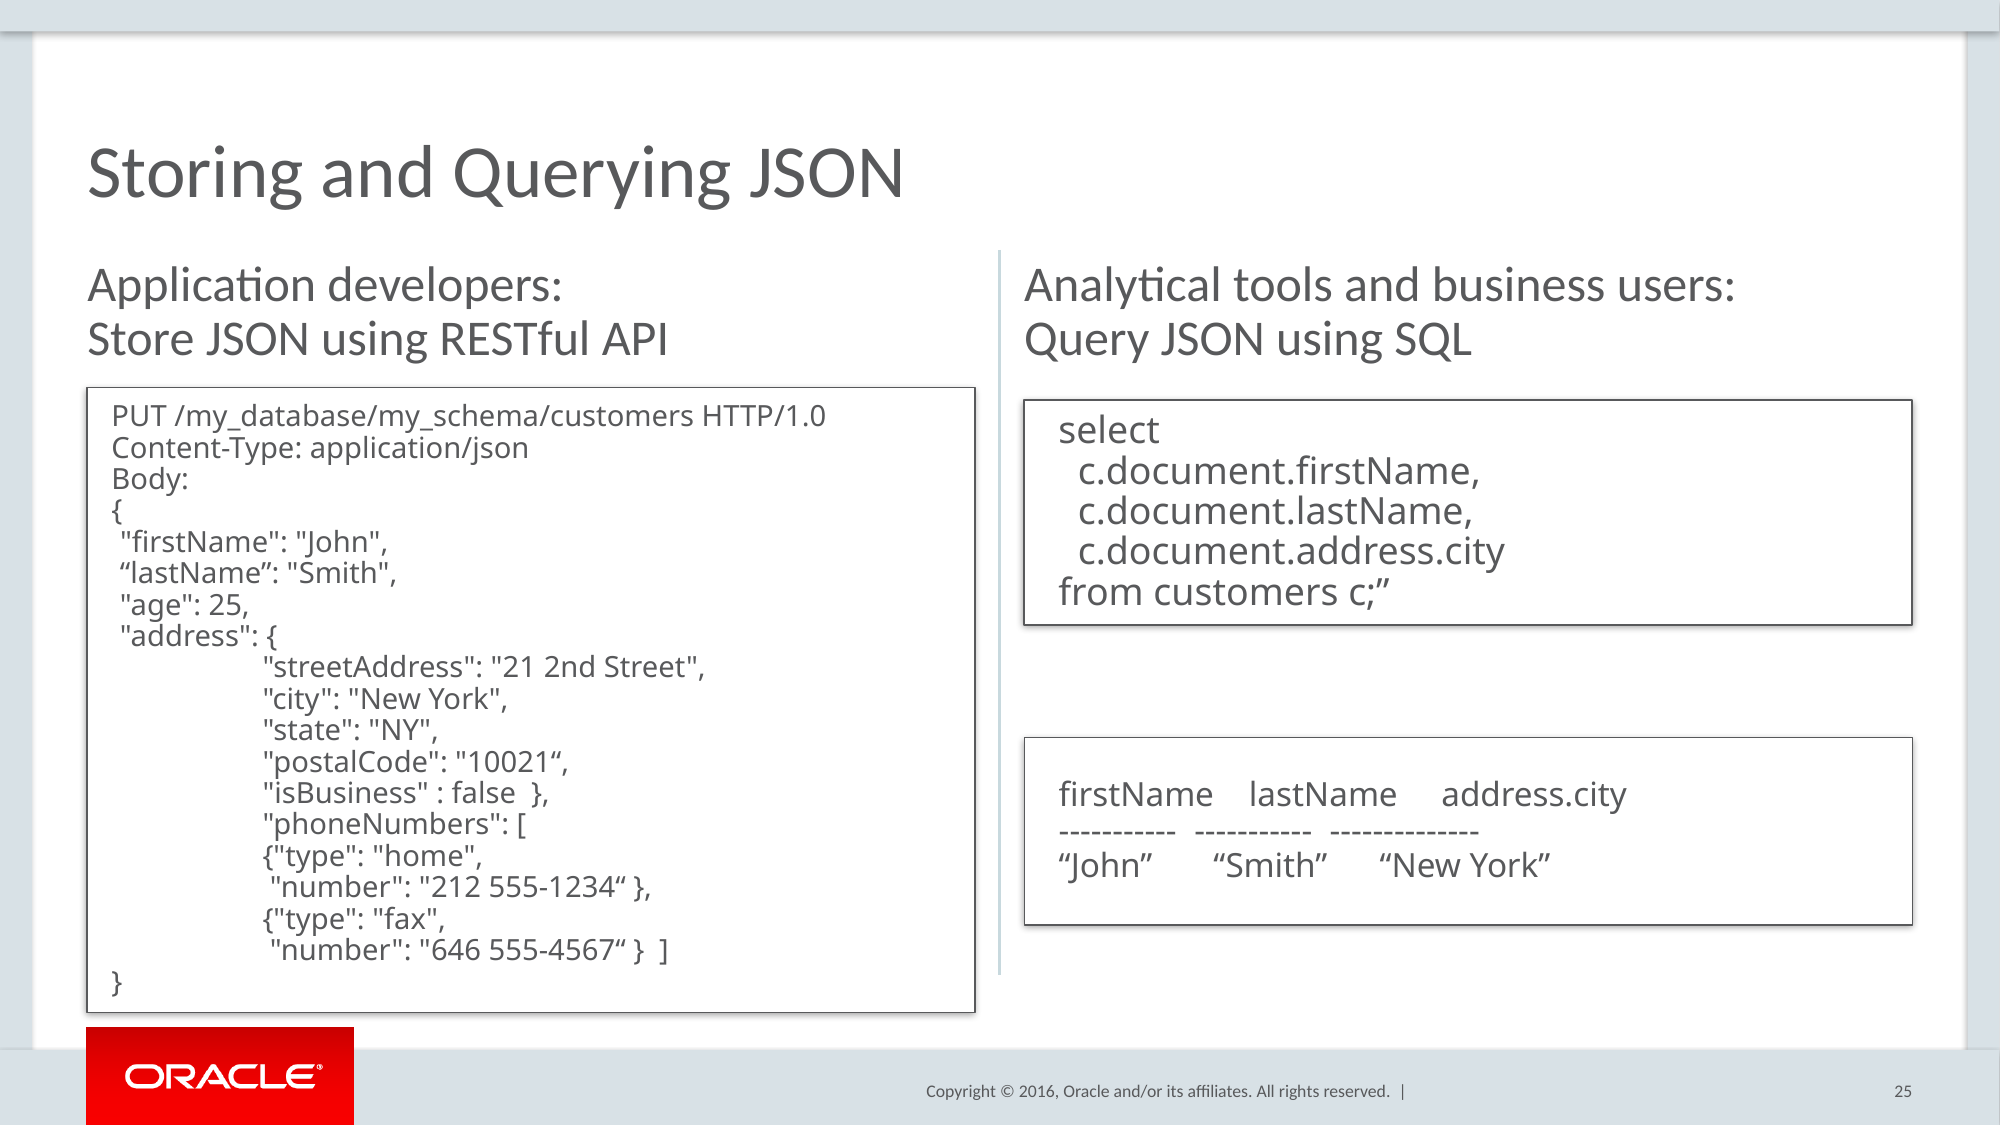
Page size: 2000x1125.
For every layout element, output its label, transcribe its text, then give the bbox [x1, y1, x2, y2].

list select c.document.firstName, c.document.lastName, c.document.address.city from customers c;” [1023, 399, 1913, 626]
list Application developers: Store JSON using RESTful API [87, 249, 976, 375]
list PUT /my_database/my_schema/customers HTTP/1.0 Content-Type: application/json Body: { "firstName": "John", “lastName”: "Smith", "age": 25, "address": { "streetAddress": "21 2nd Street", "city": "New York", "state": "NY", "postalCode": "10021“, "isBusiness" : false }, "phoneNumbers": [ {"type": "home", "number": "212 555-1234“ }, {"type": "fax", "number": "646 555-4567“ } ] } [86, 387, 976, 1013]
slide_number 25 [1849, 1075, 1913, 1106]
list Analytical tools and business users: Query JSON using SQL [1024, 249, 1913, 375]
text_box firstName lastName address.city ----------- ----------- -------------- “John” “Smith” “New York” [1024, 737, 1913, 926]
title Storing and Querying JSON [87, 66, 1913, 213]
picture [86, 1027, 354, 1125]
